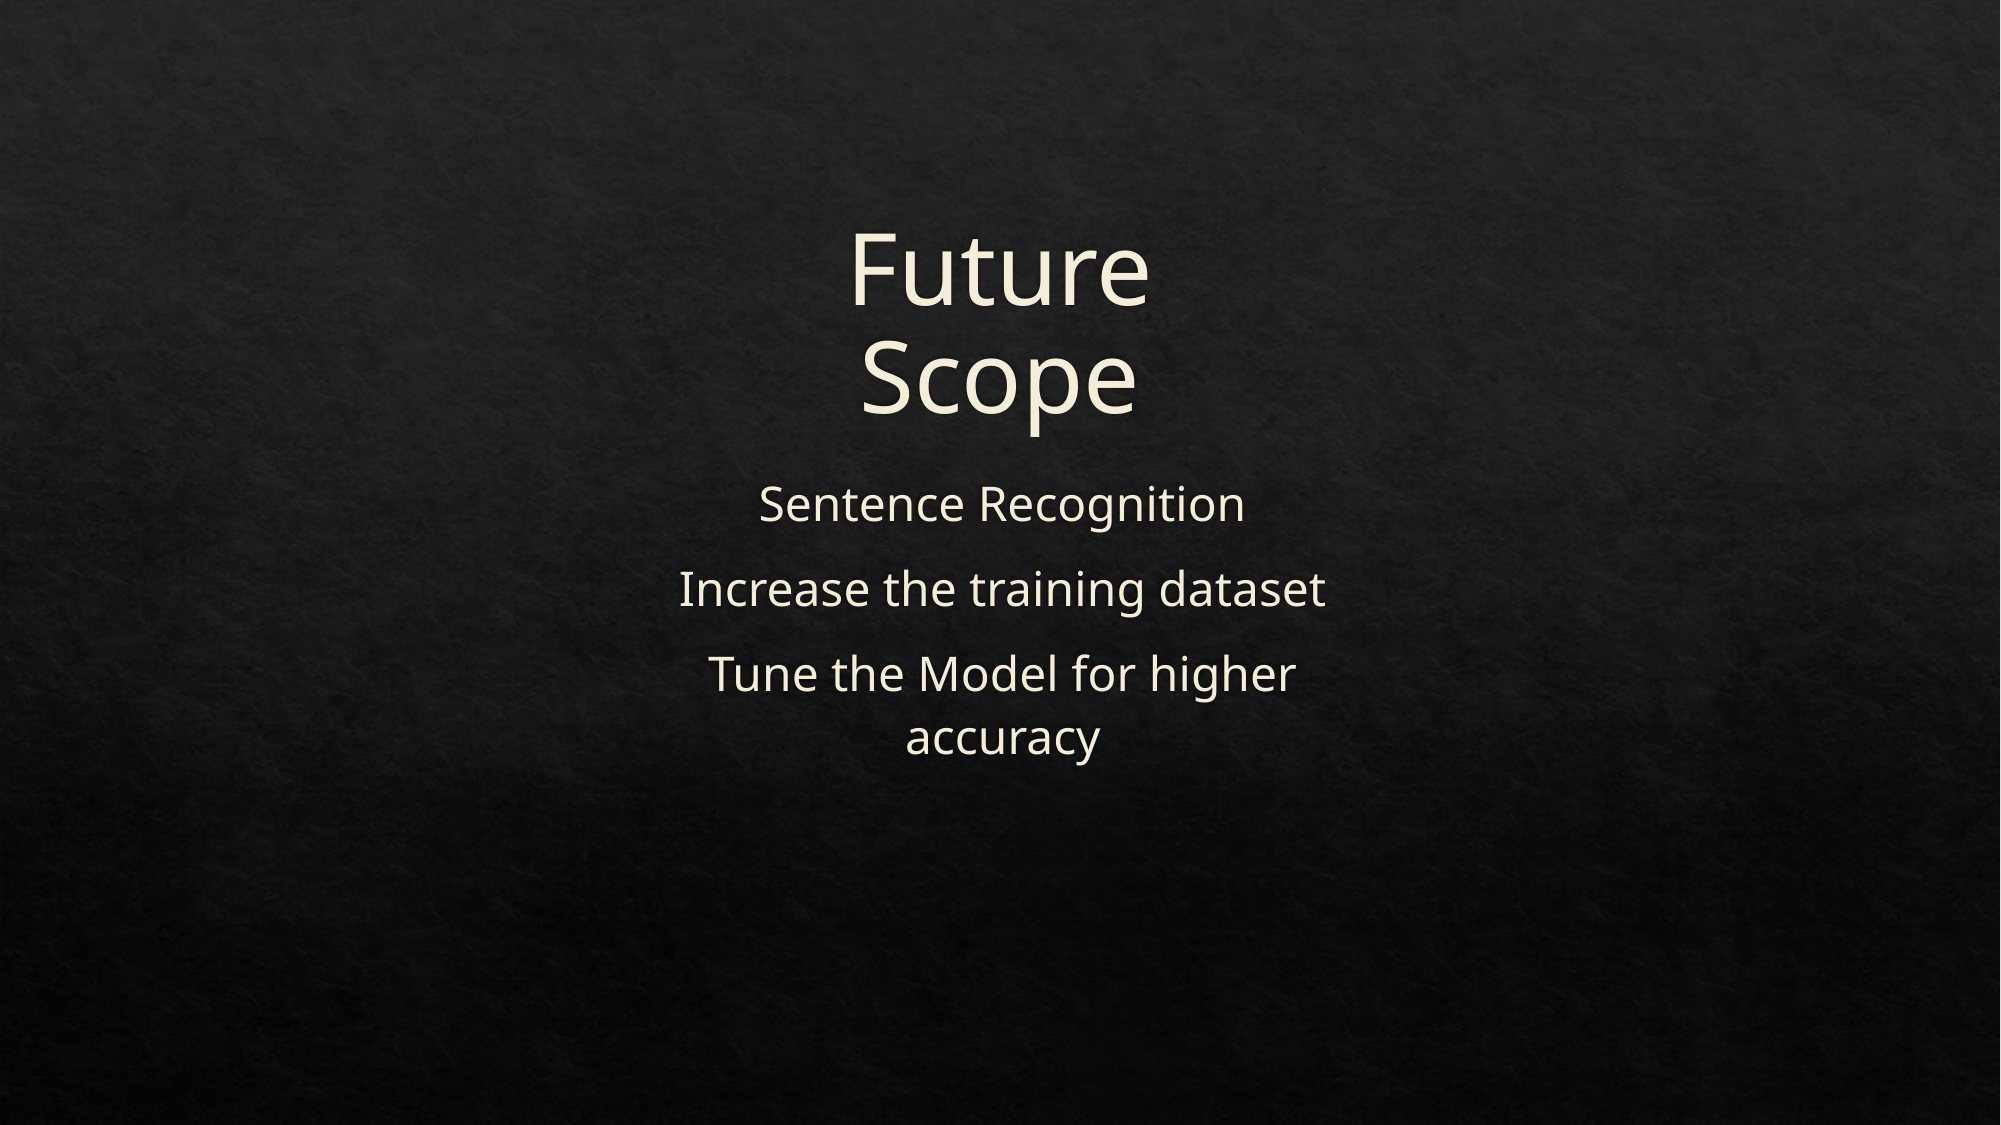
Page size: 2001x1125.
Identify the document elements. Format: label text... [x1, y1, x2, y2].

list Sentence Recognition Increase the training dataset Tune the Model for higher accuracy [608, 459, 1392, 1125]
title Future Scope [695, 143, 1304, 443]
